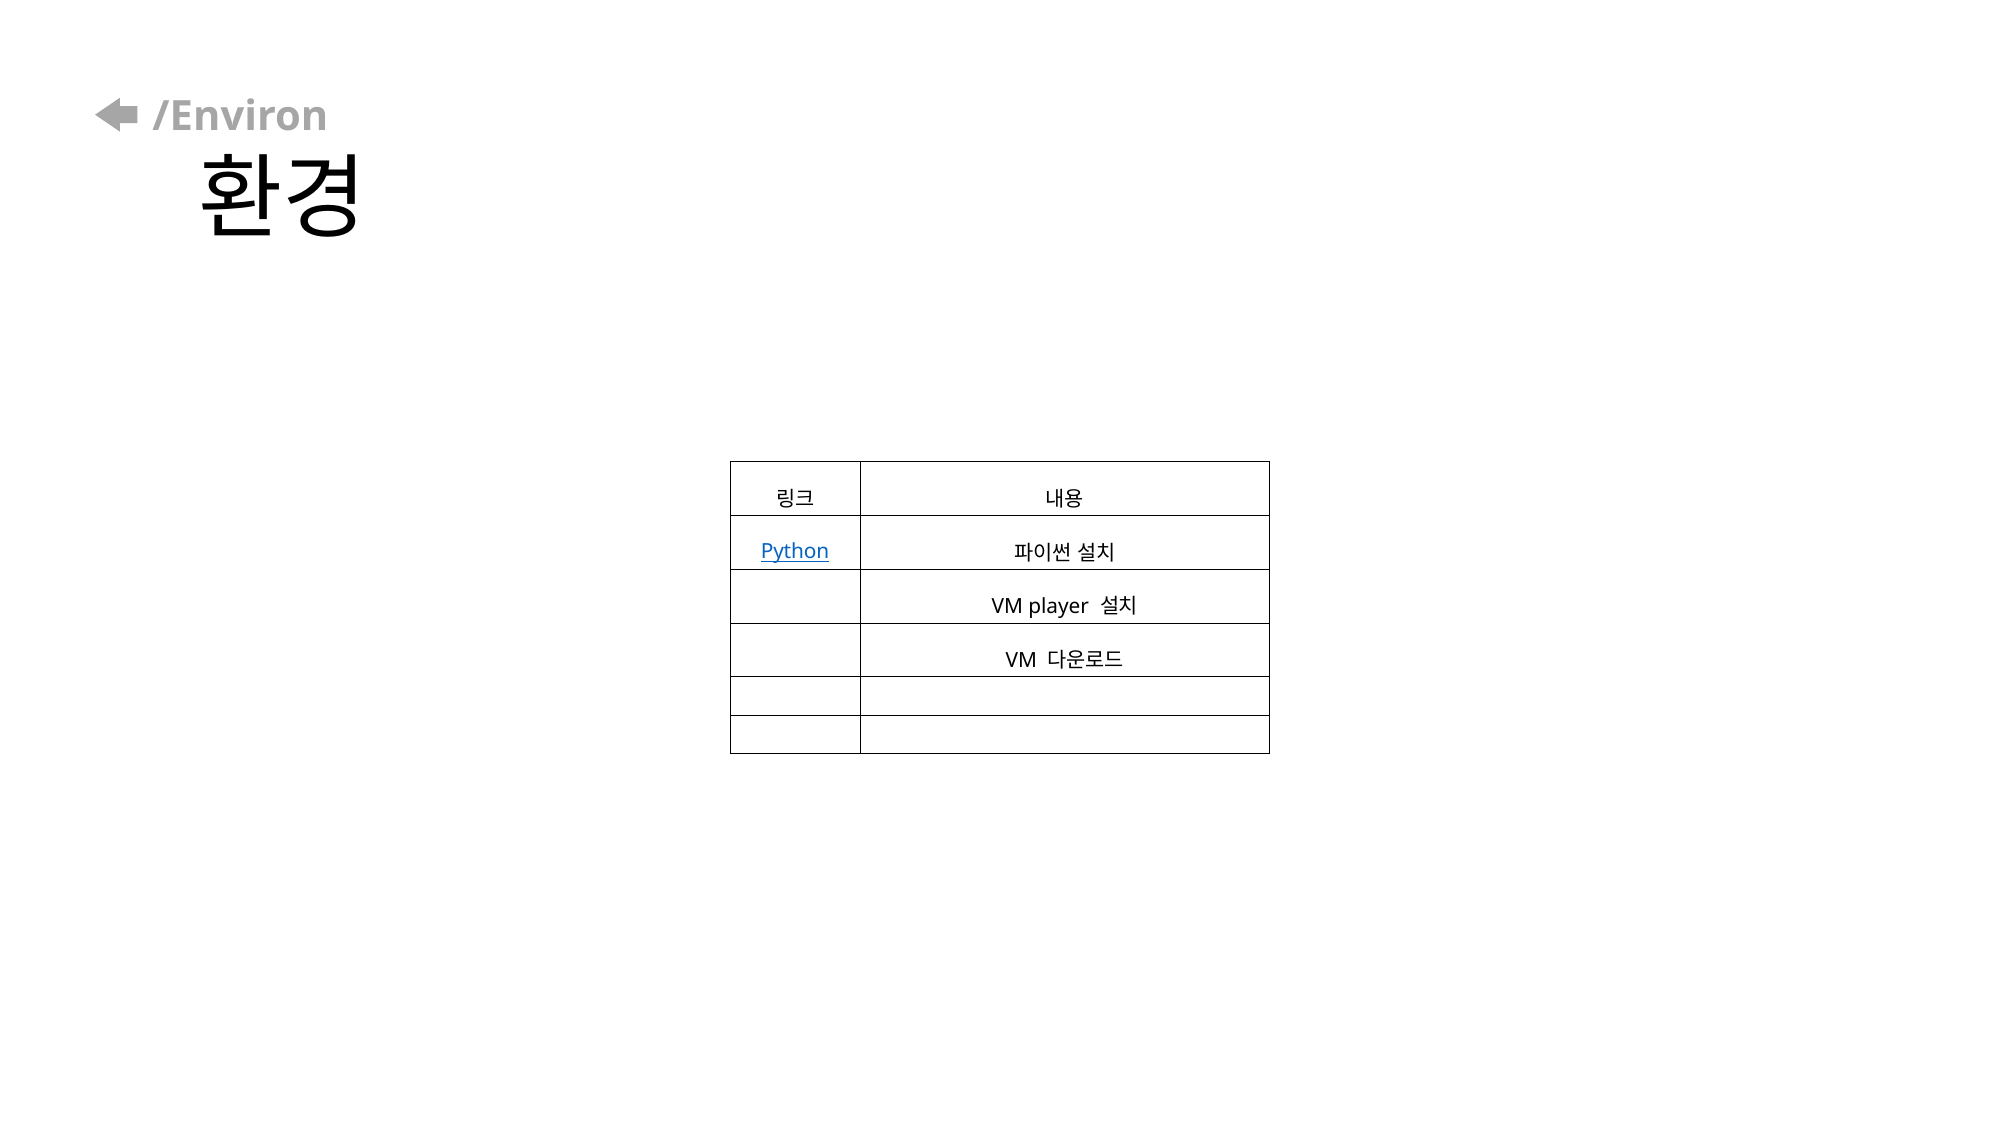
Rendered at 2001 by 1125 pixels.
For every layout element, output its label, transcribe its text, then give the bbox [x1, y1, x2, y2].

table_cell [731, 624, 860, 676]
table_header 링크 [731, 462, 860, 515]
table_cell [731, 677, 860, 715]
text_box [93, 95, 139, 134]
table_cell [861, 677, 1269, 715]
table_cell [861, 716, 1269, 753]
table_cell 파이썬 설치 [861, 516, 1269, 569]
table_cell [731, 716, 860, 753]
title /Environ 환경 [137, 59, 1863, 278]
table_header 내용 [861, 462, 1269, 515]
table_cell VM player 설치 [861, 570, 1269, 623]
table_cell Python [731, 516, 860, 569]
table_cell VM 다운로드 [861, 624, 1269, 676]
table_cell [731, 570, 860, 623]
